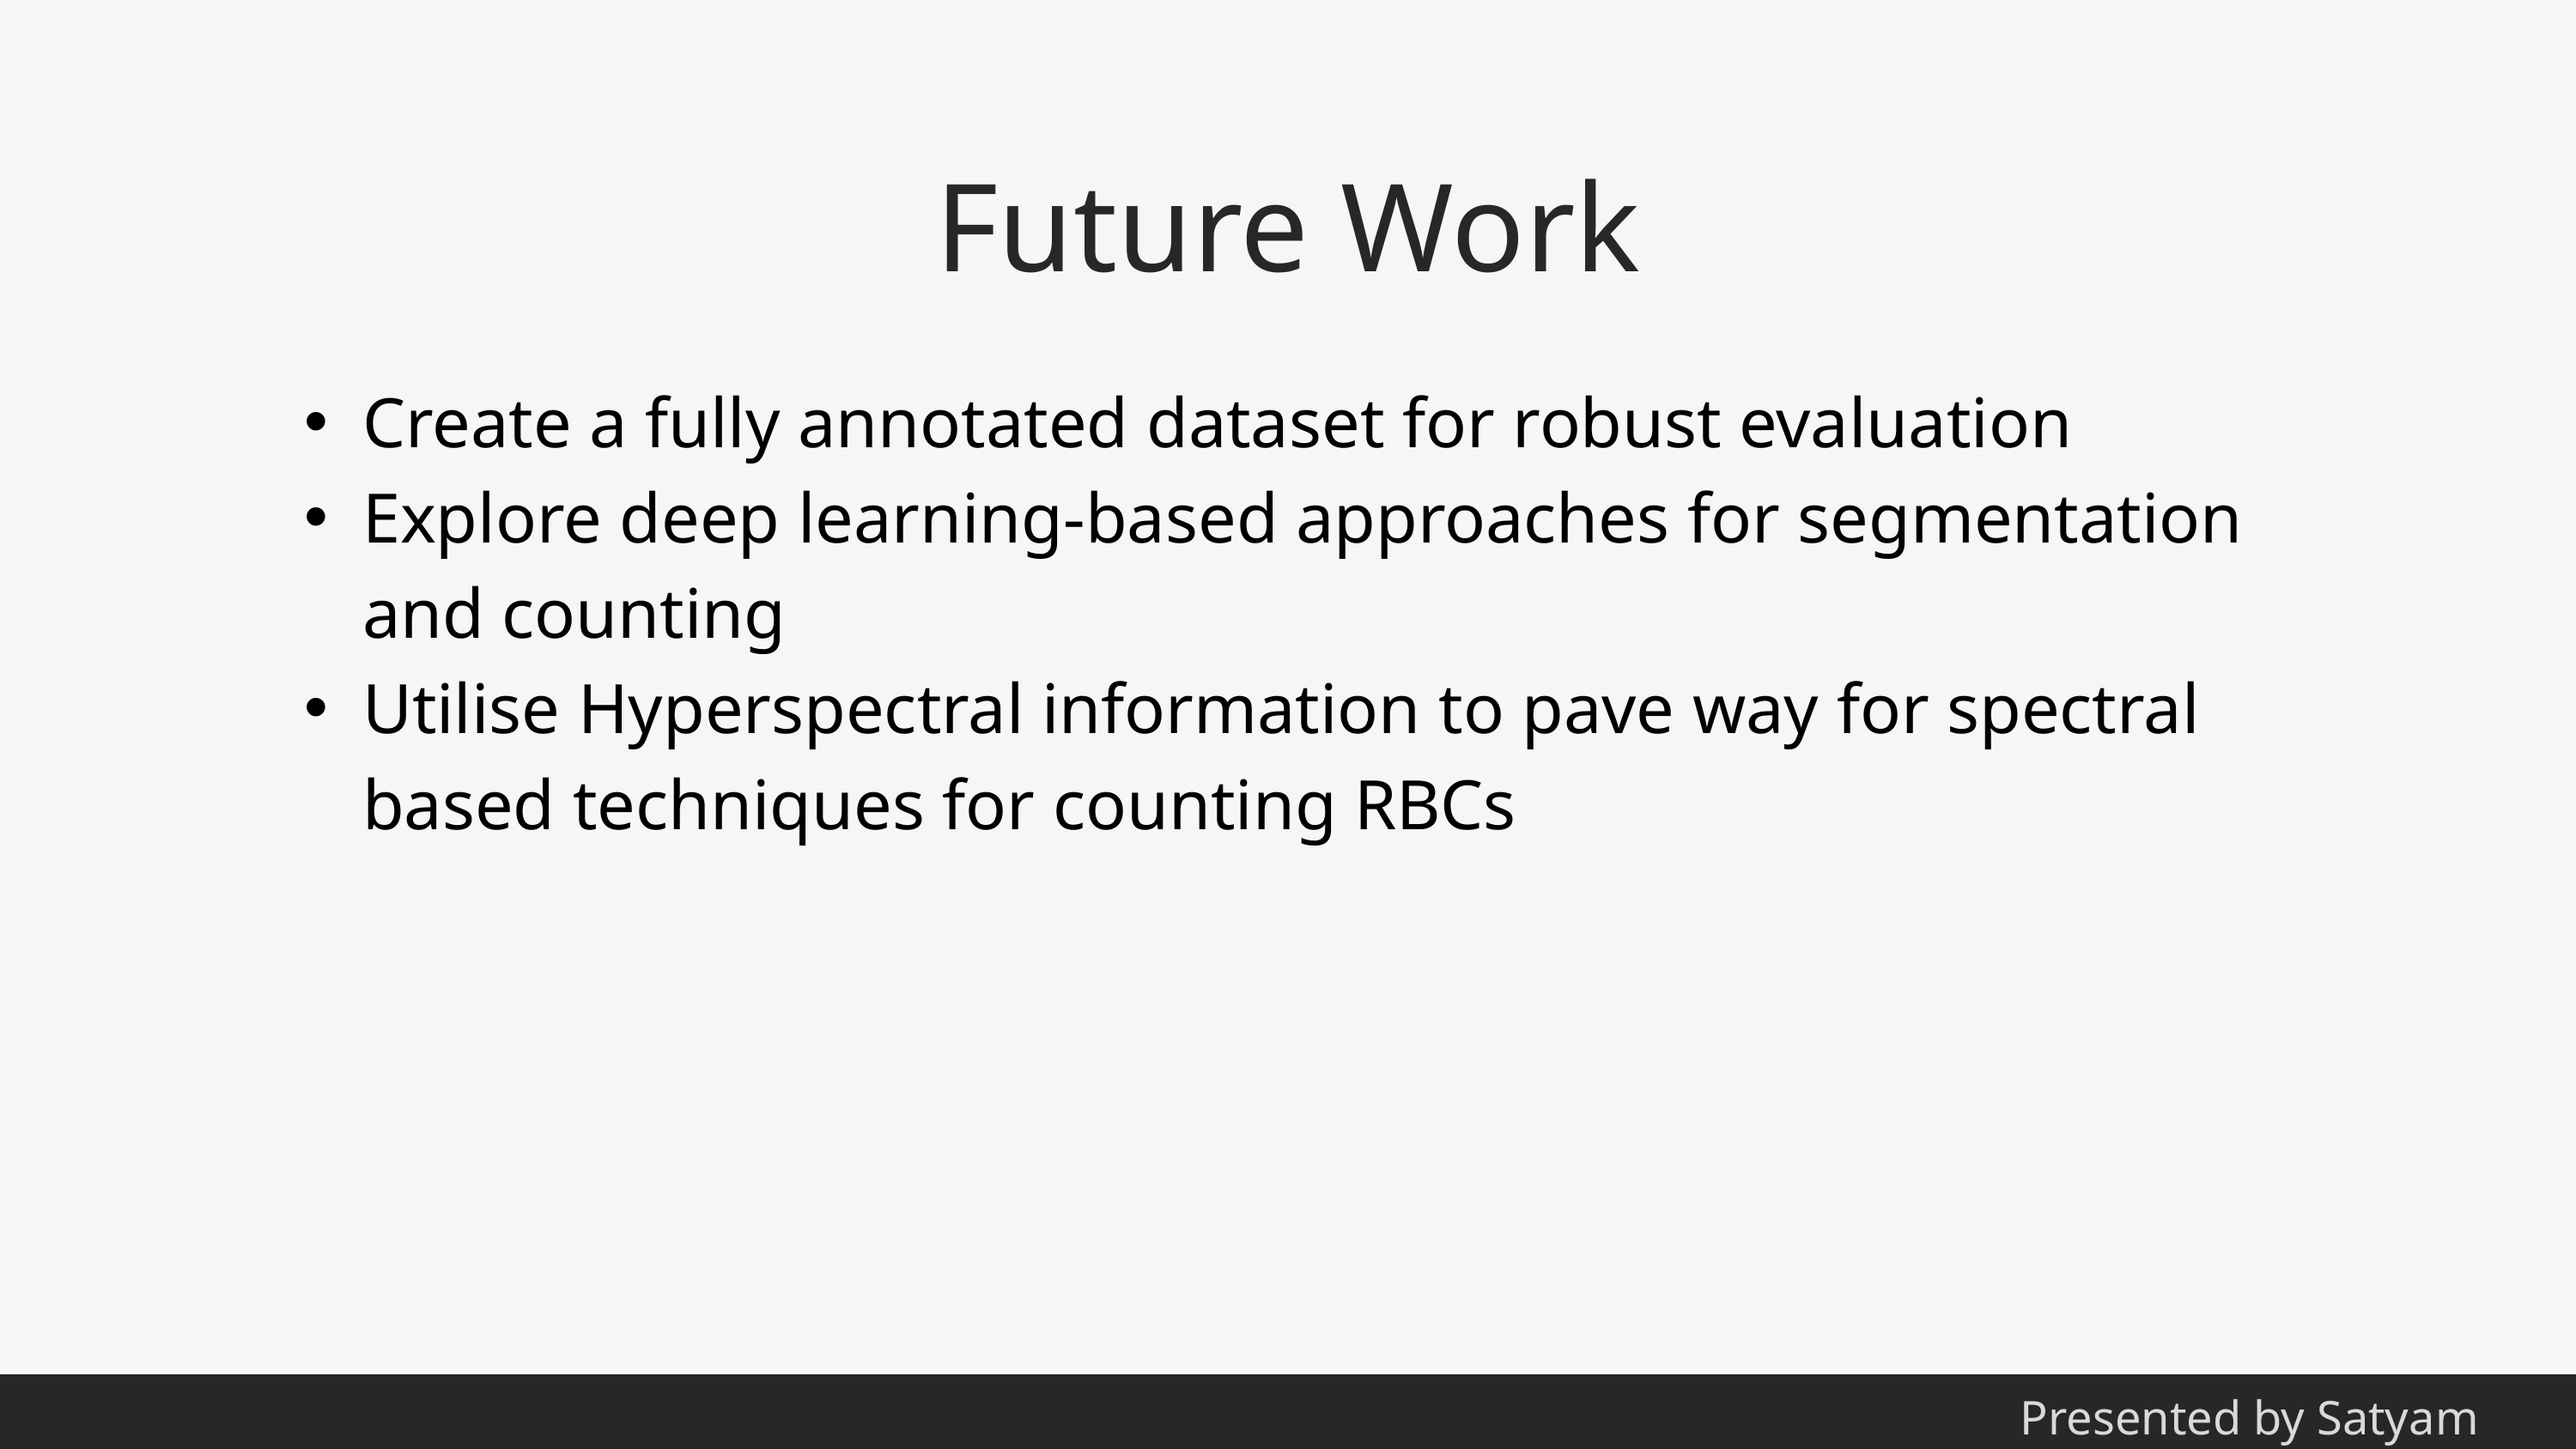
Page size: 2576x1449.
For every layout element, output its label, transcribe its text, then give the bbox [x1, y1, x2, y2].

text_box Create a fully annotated dataset for robust evaluation Explore deep learning-based approaches for segmentation and counting Utilise Hyperspectral information to pave way for spectral based techniques for counting RBCs [246, 366, 2247, 843]
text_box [0, 1373, 2576, 1449]
text_box Future Work [246, 125, 2330, 297]
